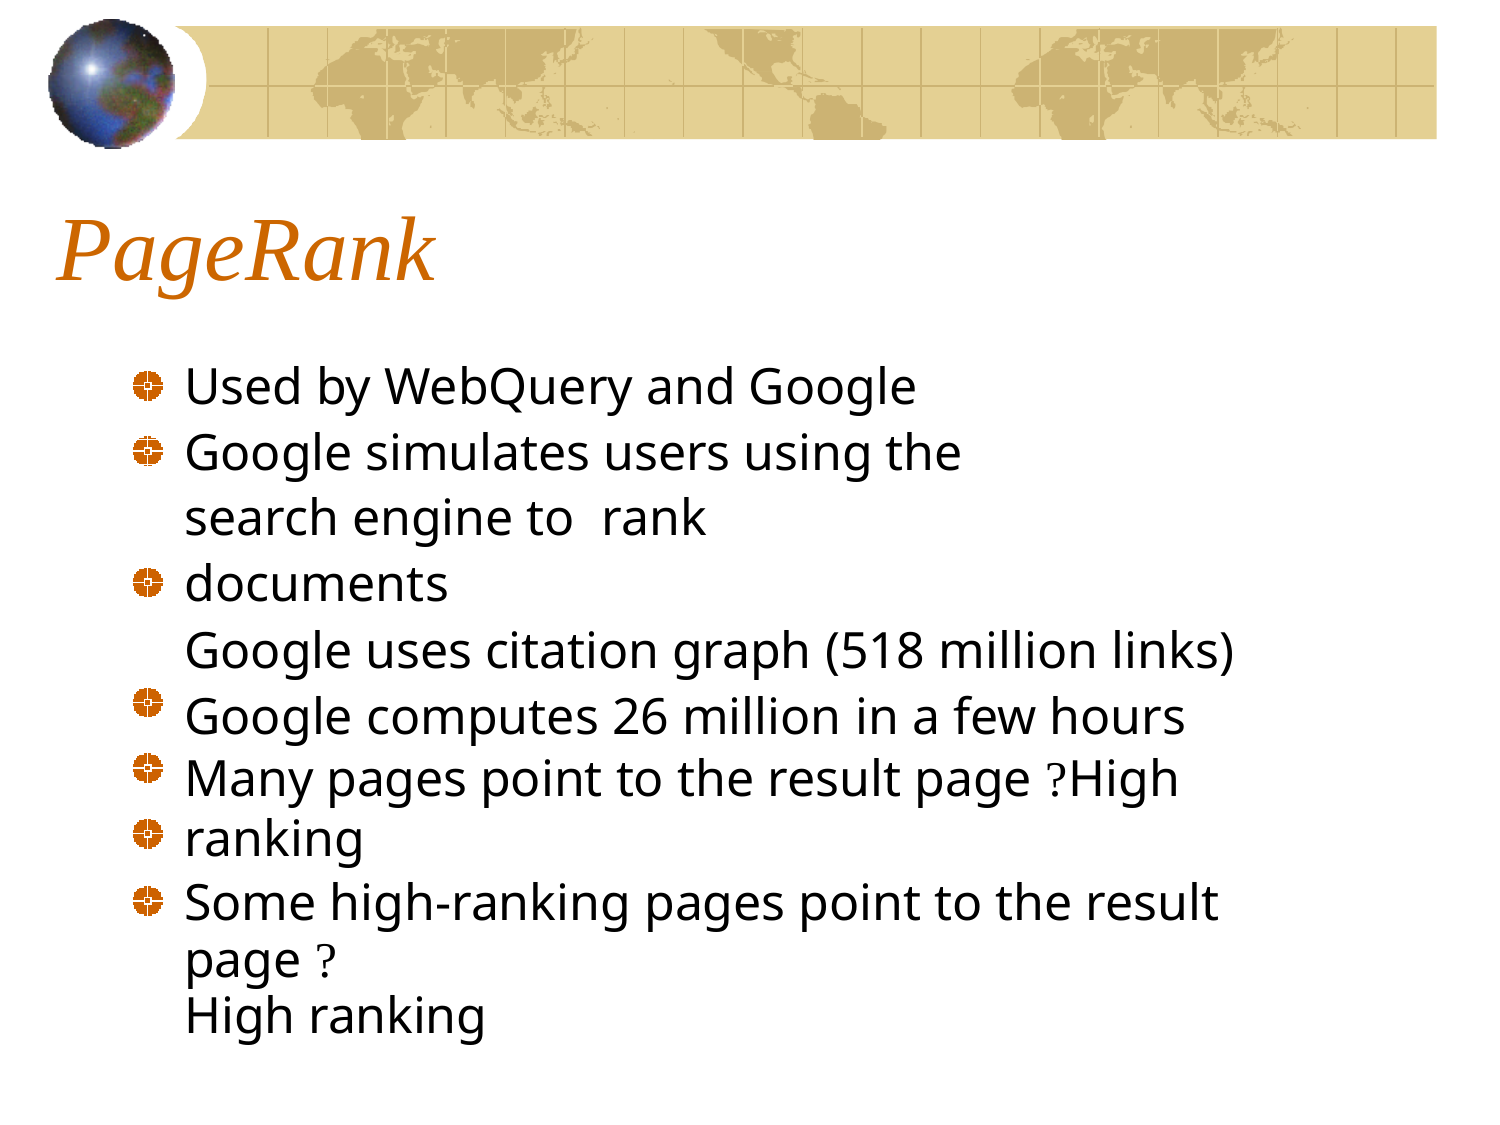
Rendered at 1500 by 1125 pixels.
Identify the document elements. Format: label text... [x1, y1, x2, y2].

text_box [132, 370, 163, 401]
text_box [132, 687, 163, 718]
title PageRank [54, 186, 439, 377]
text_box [132, 885, 163, 916]
text_box Used by WebQuery and Google Google simulates users using the search engine to rank documents Google uses citation graph (518 million links) Google computes 26 million in a few hours Many pages point to the result page ? High ranking Some high-ranking pages point to the result page ? High ranking [180, 347, 1450, 1044]
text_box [132, 818, 163, 849]
picture [48, 19, 1437, 149]
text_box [132, 436, 163, 467]
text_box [132, 753, 163, 784]
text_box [132, 567, 163, 598]
